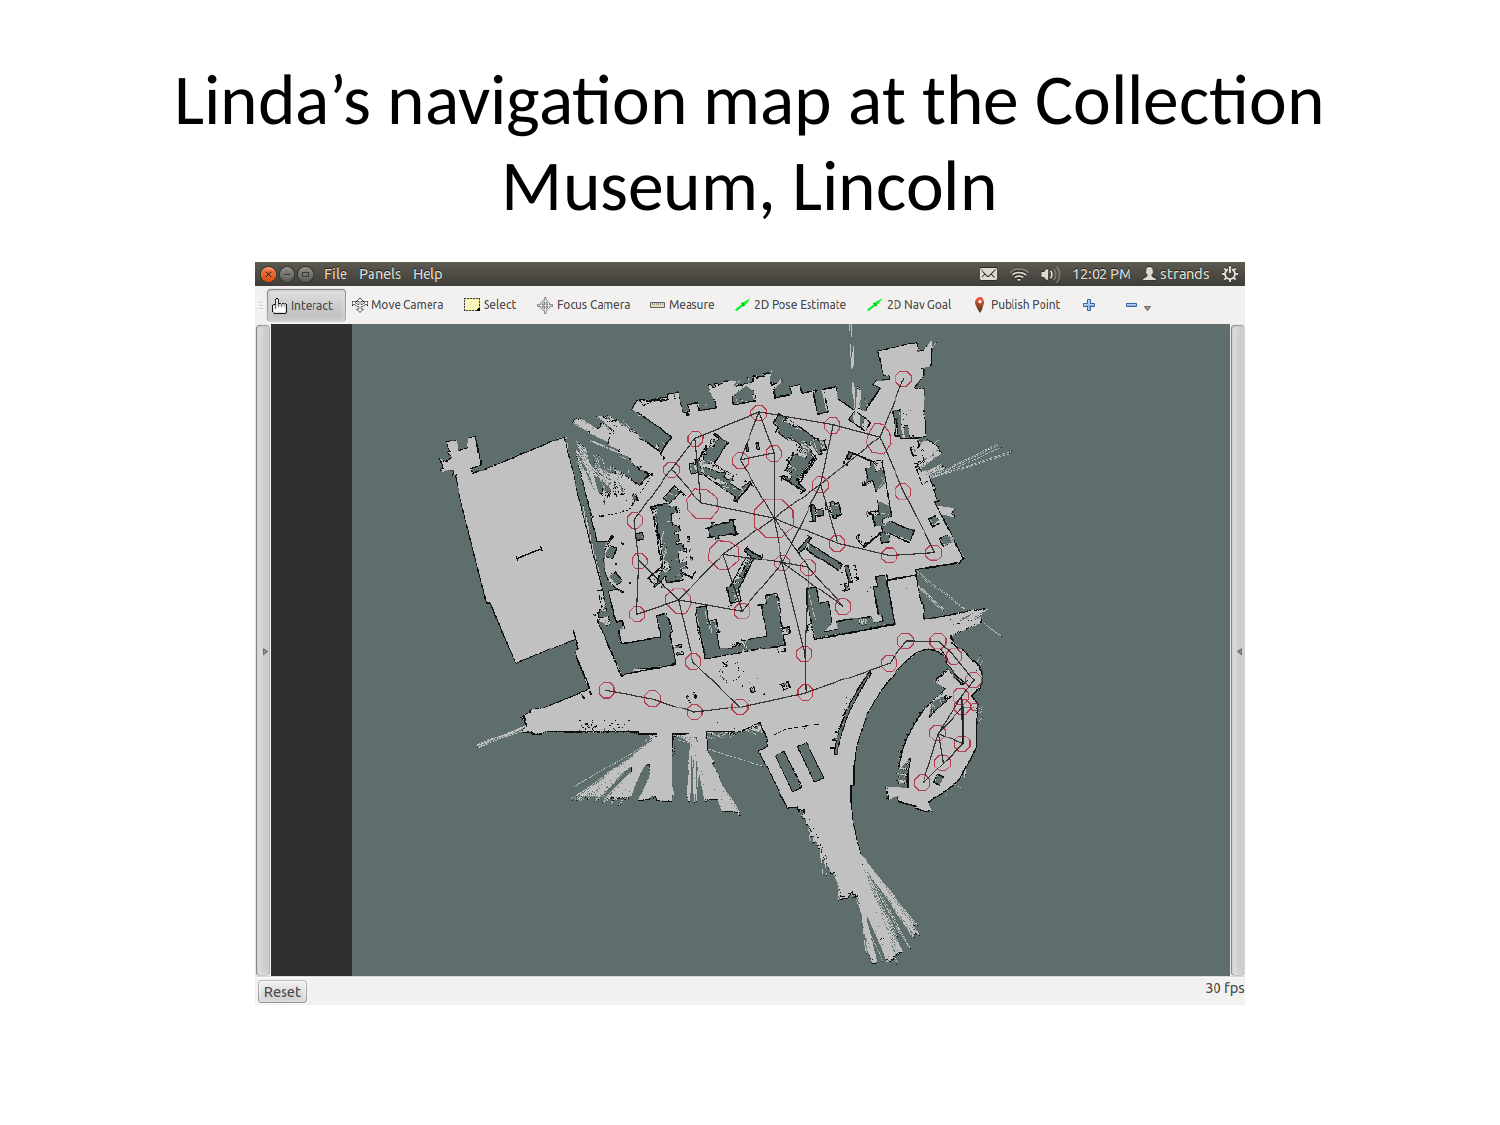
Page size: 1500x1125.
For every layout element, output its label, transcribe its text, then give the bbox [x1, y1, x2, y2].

title Linda’s navigation map at the Collection Museum, Lincoln [75, 45, 1425, 233]
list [254, 262, 1246, 1006]
